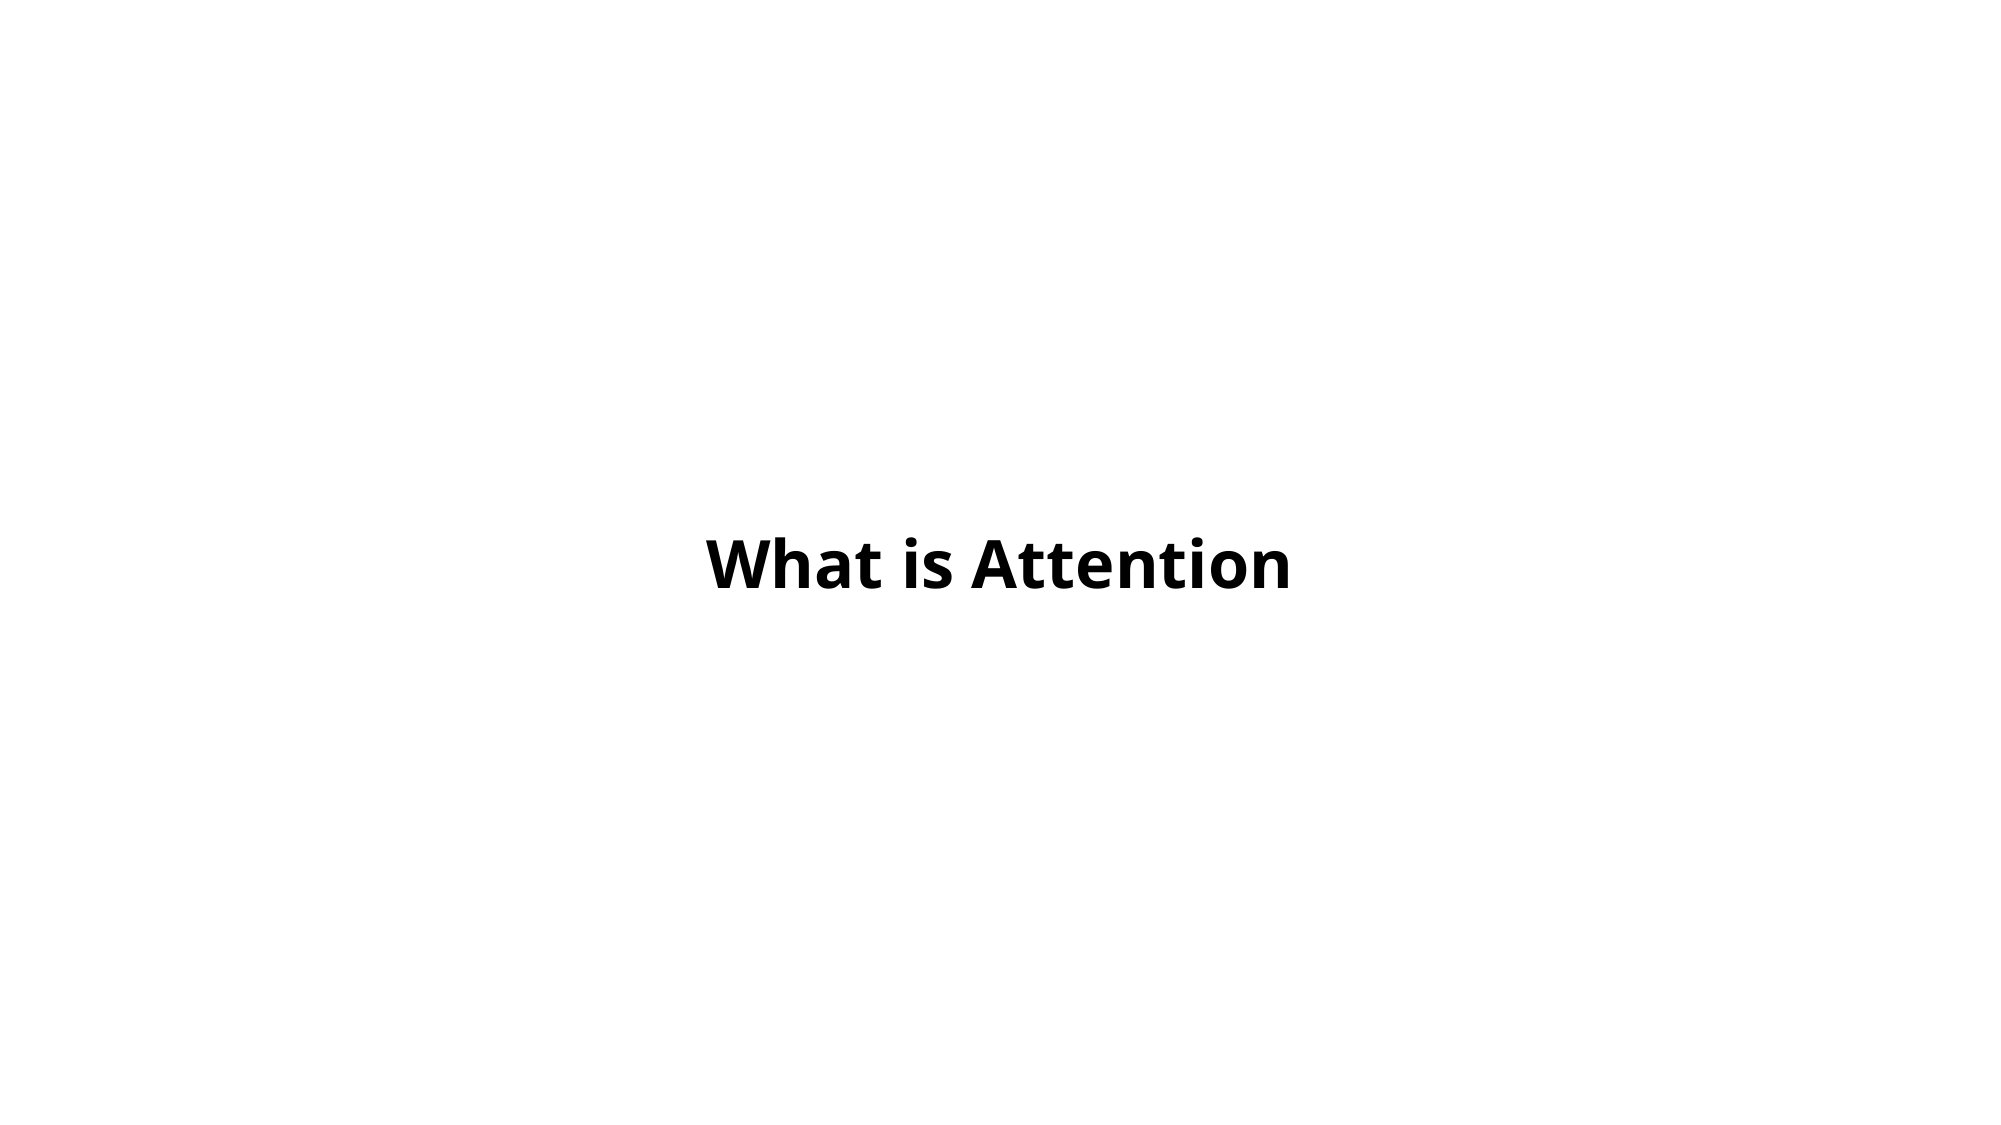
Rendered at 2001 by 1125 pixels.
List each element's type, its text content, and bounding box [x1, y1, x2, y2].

text_box What is Attention [691, 514, 1309, 610]
